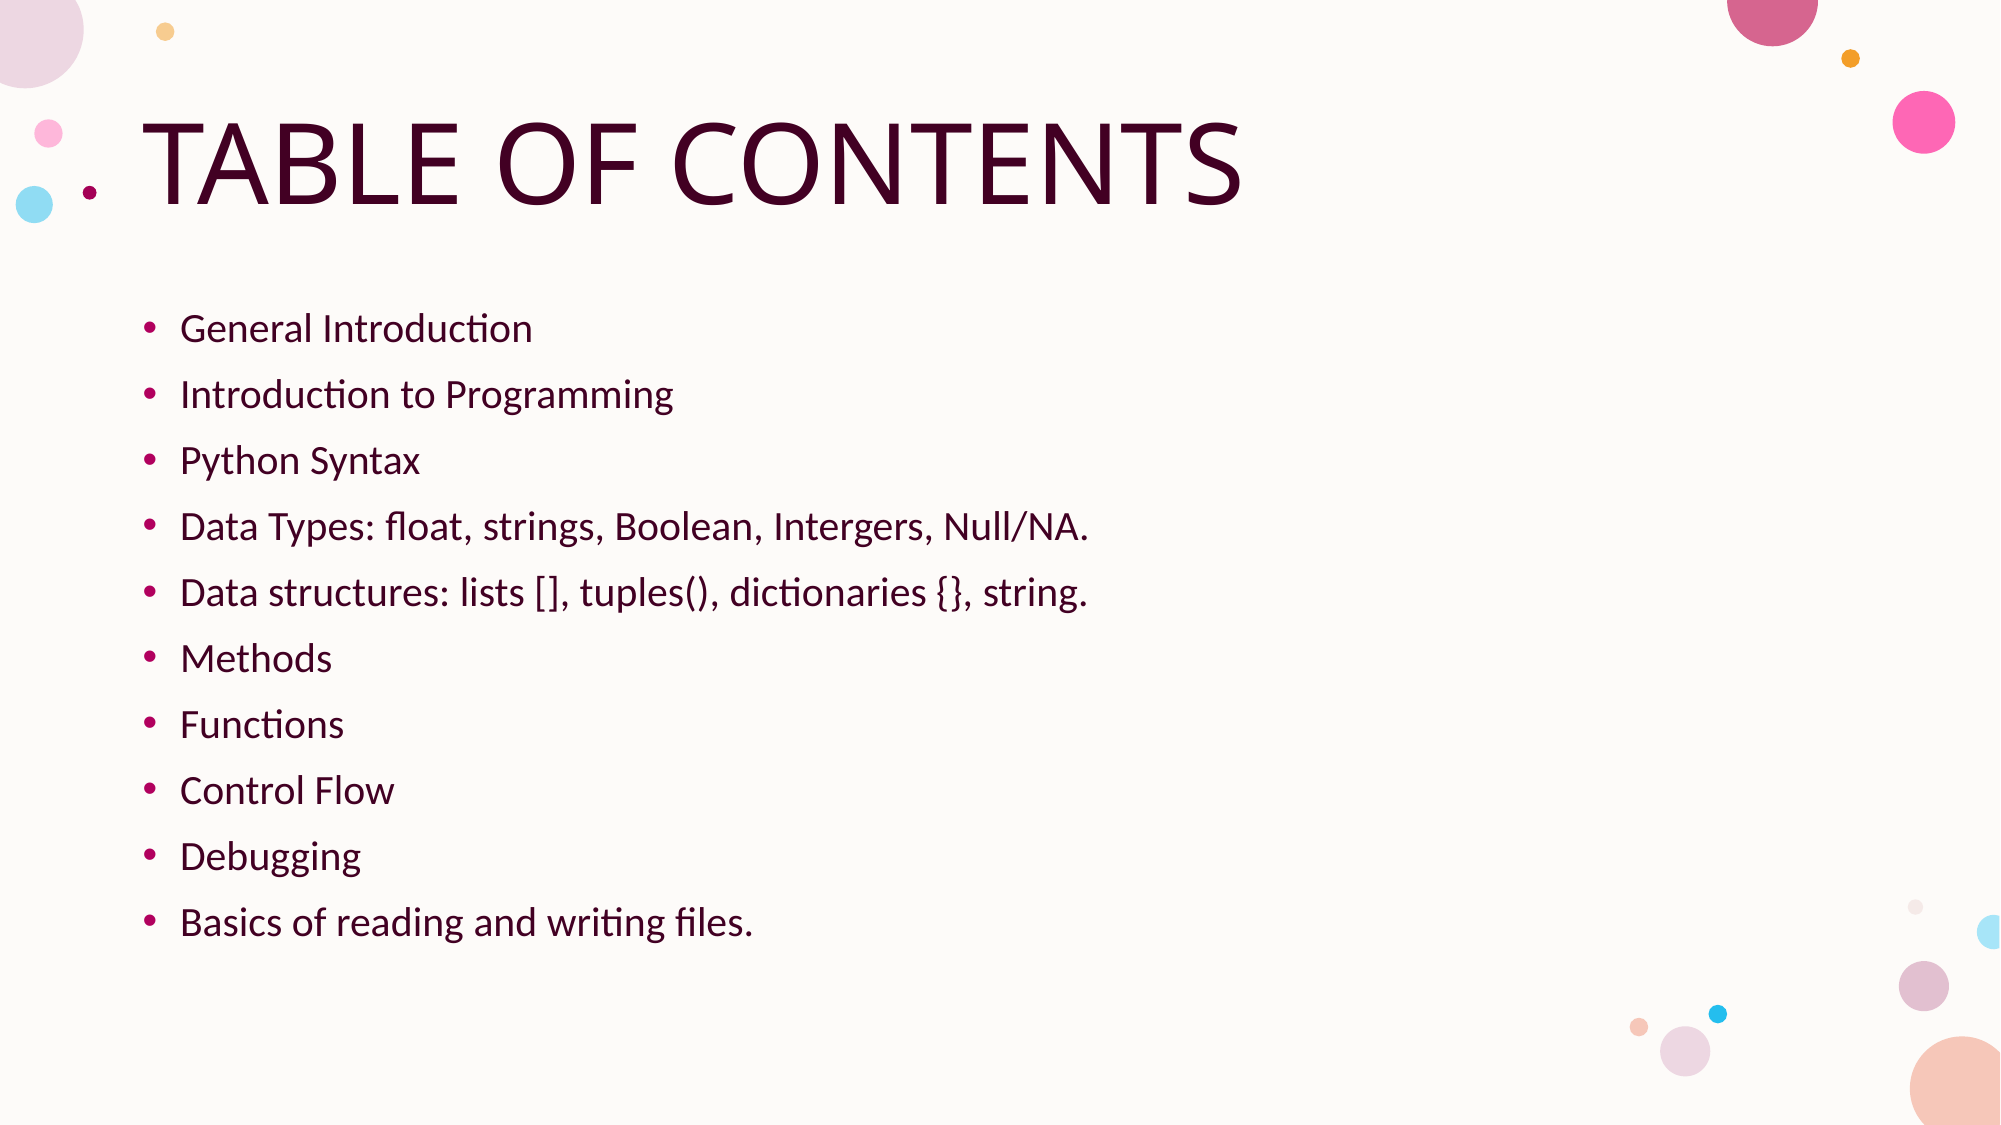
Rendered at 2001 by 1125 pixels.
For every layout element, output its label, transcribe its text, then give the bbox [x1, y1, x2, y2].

title TABLE OF CONTENTS [127, 59, 1877, 278]
list General Introduction Introduction to Programming Python Syntax Data Types: float, strings, Boolean, Intergers, Null/NA. Data structures: lists [], tuples(), dictionaries {}, string. Methods Functions Control Flow Debugging Basics of reading and writing files. [127, 299, 1877, 1014]
